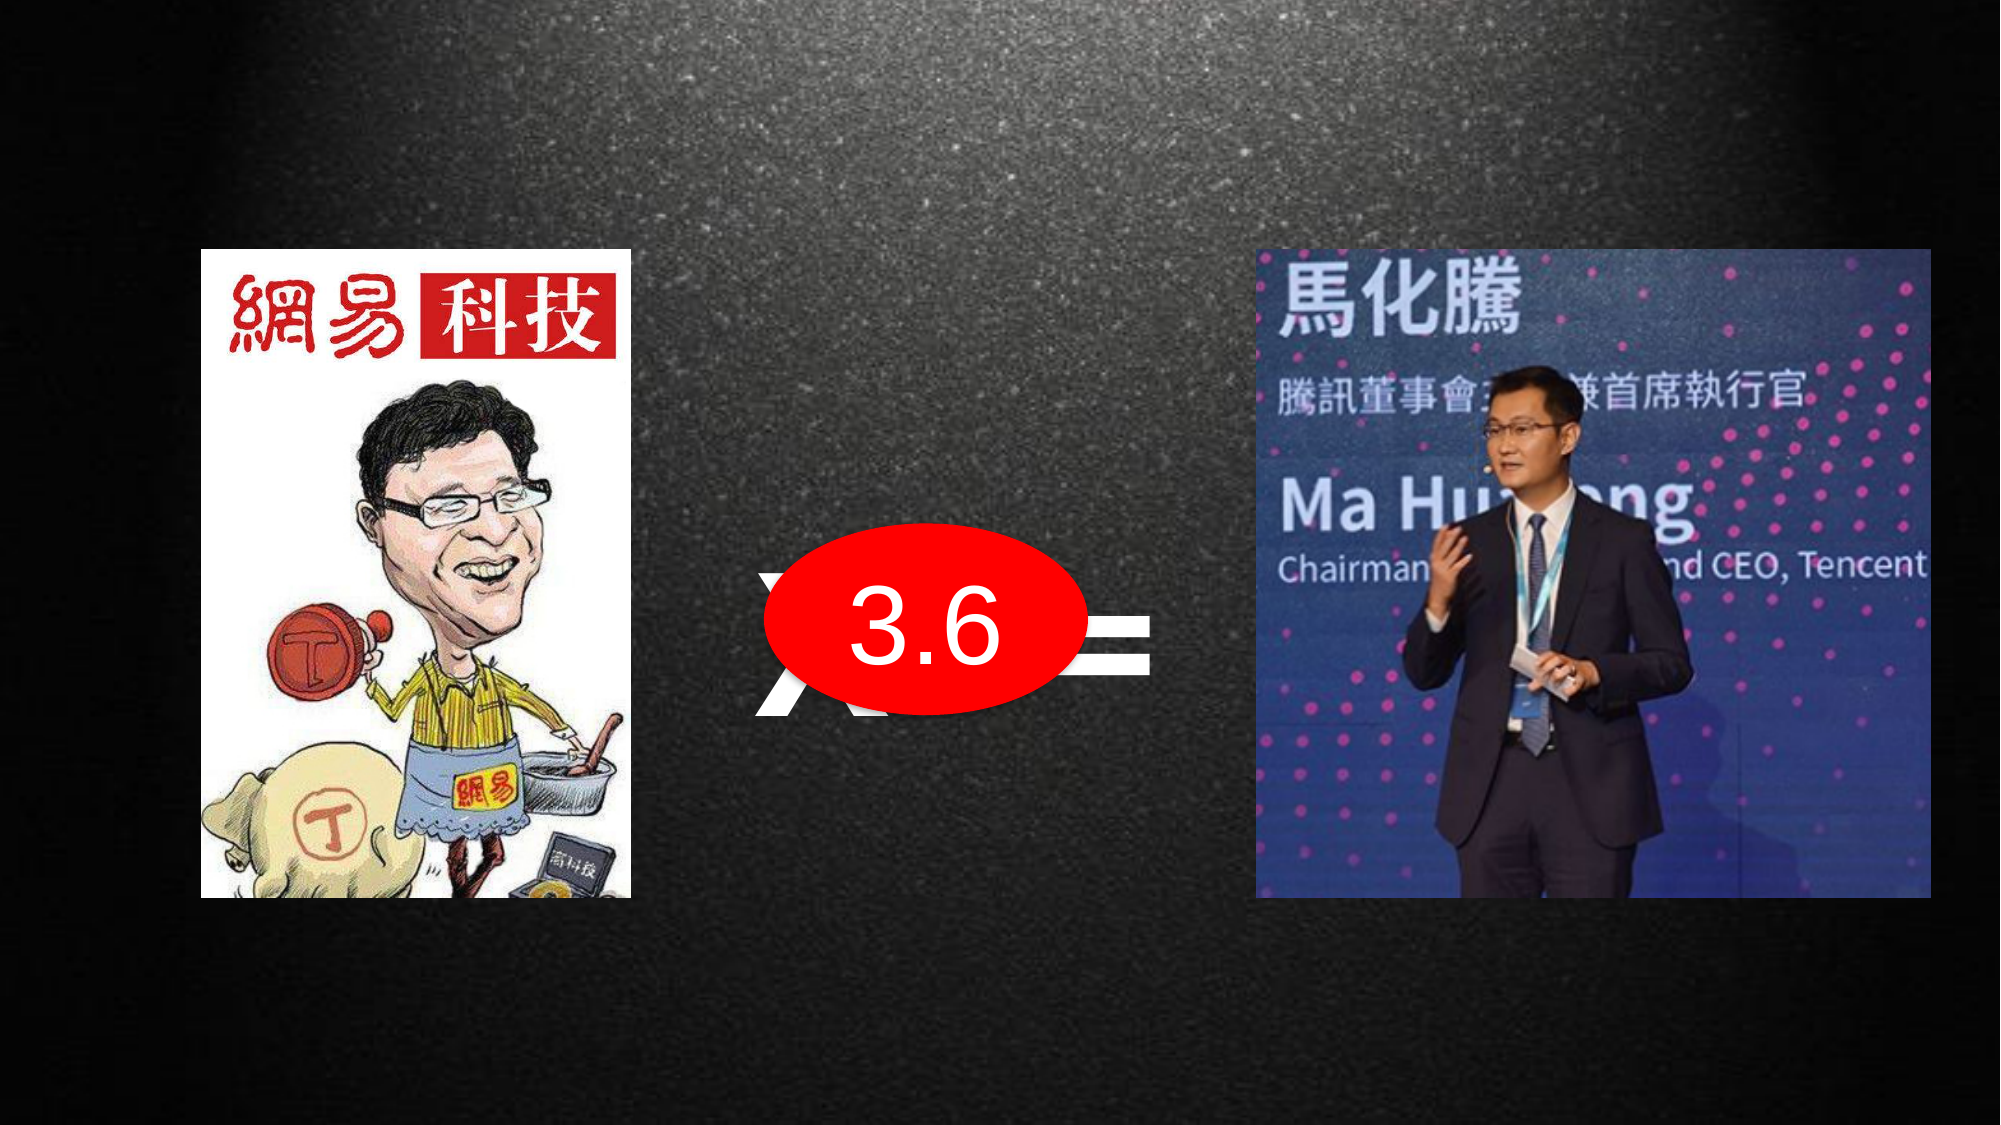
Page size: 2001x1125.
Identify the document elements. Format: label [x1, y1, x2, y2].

text_box [201, 249, 631, 898]
picture [0, 0, 2000, 1125]
